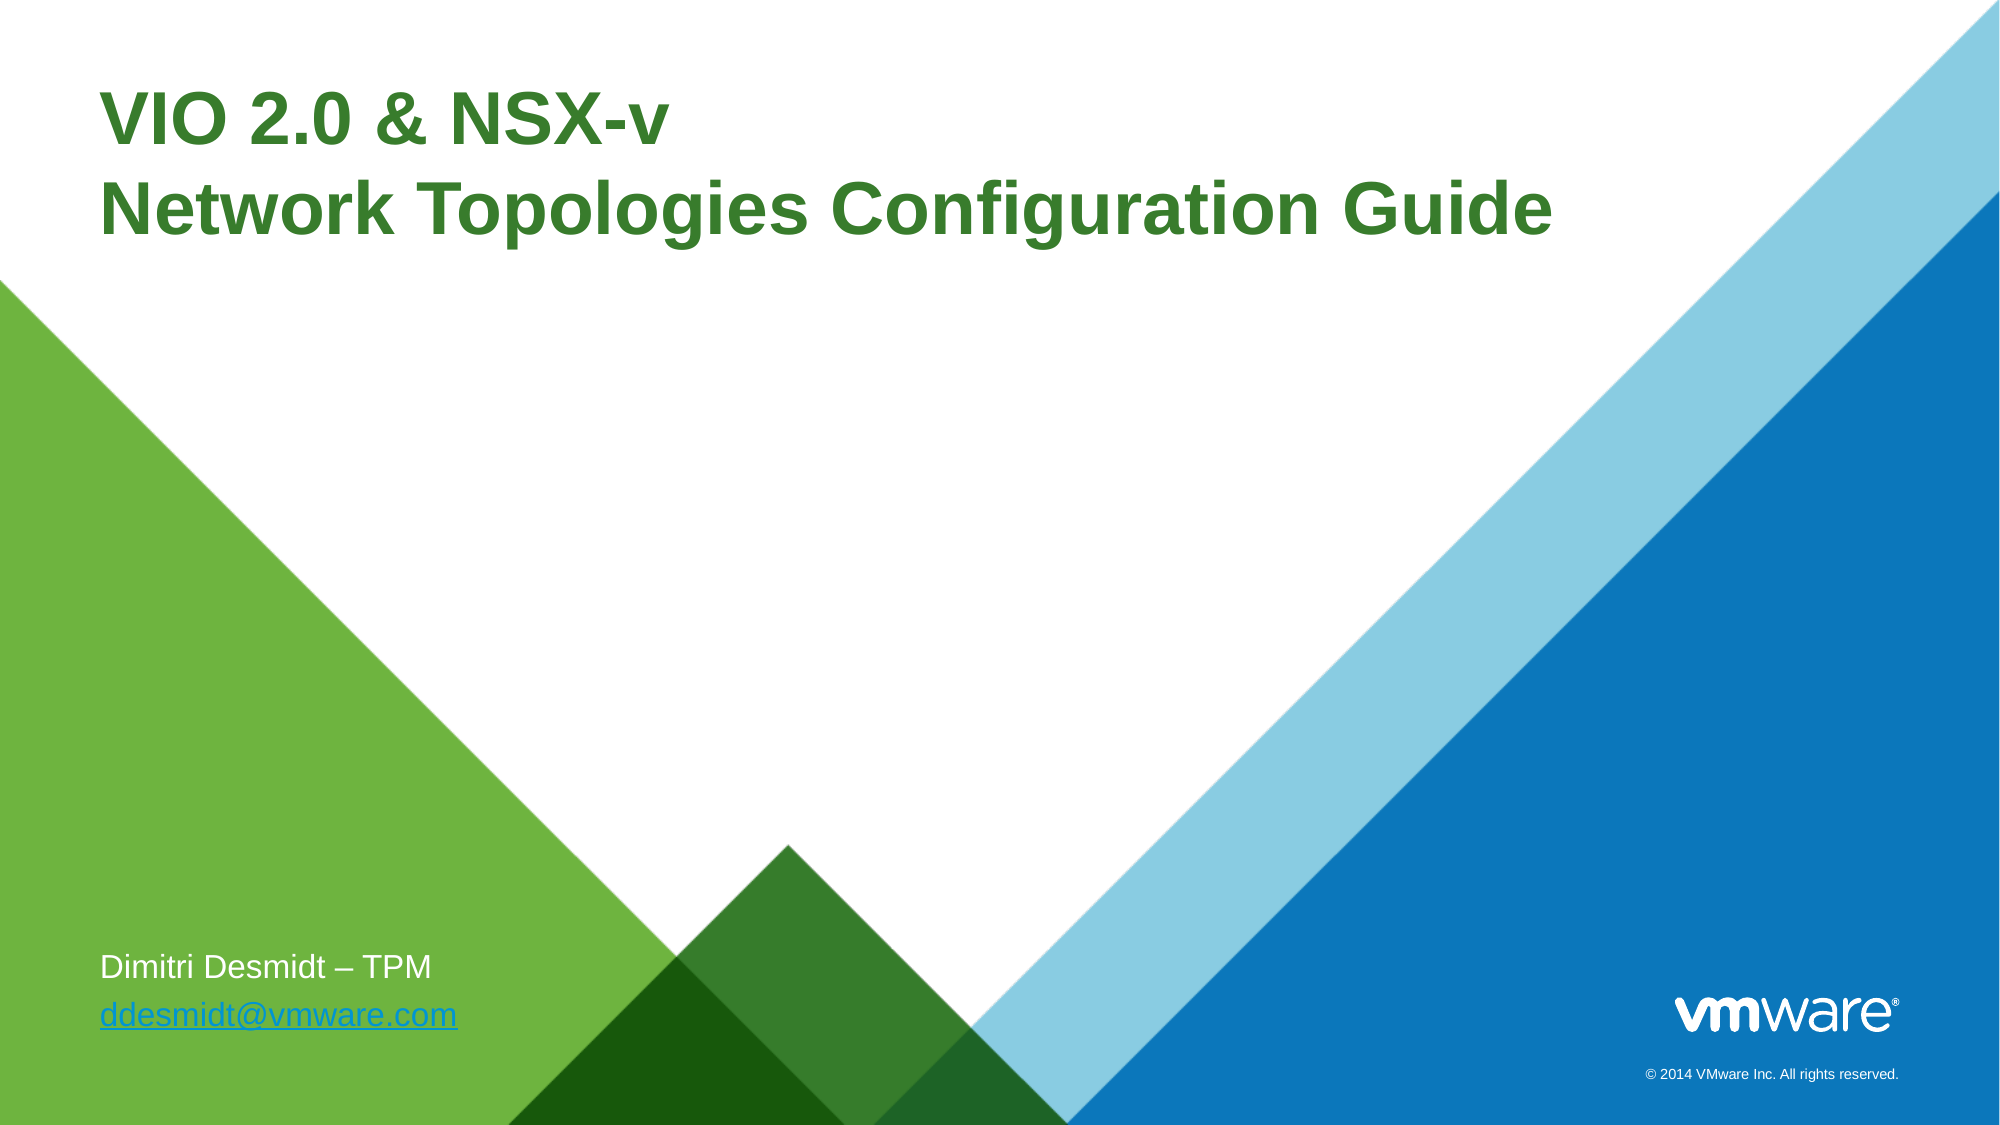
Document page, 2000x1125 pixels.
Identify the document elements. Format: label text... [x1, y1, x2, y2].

picture [0, 0, 2000, 1125]
list ddesmidt@vmware.com [99, 997, 700, 1036]
title VIO 2.0 & NSX-v Network Topologies Configuration Guide [99, 69, 1600, 250]
list Dimitri Desmidt – TPM [99, 950, 700, 988]
